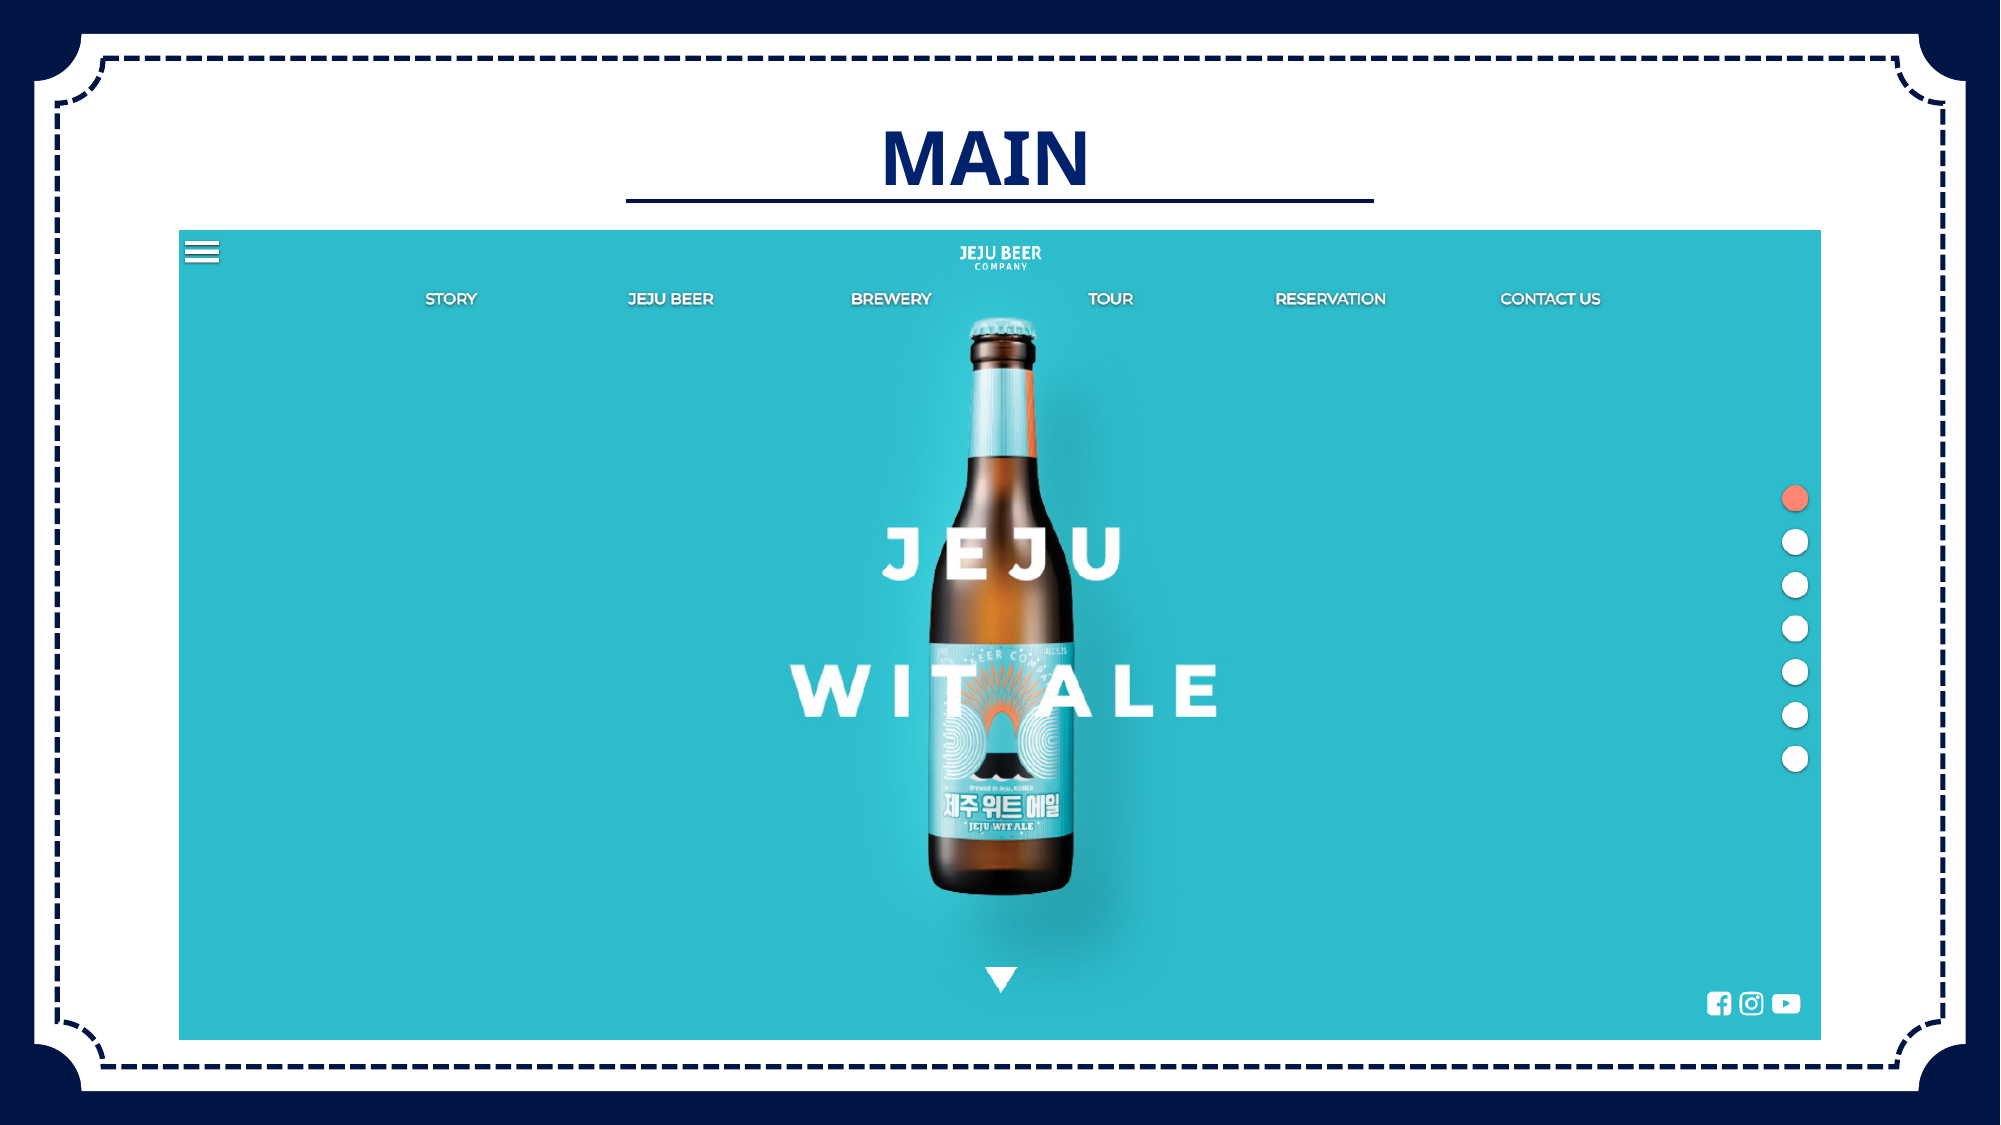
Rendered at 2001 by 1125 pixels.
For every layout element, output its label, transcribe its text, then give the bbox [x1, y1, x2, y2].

picture [179, 230, 1821, 1040]
text_box MAIN [865, 201, 1108, 208]
text_box [33, 32, 1967, 1093]
text_box MAIN [865, 103, 1108, 200]
text_box [56, 57, 1944, 1068]
